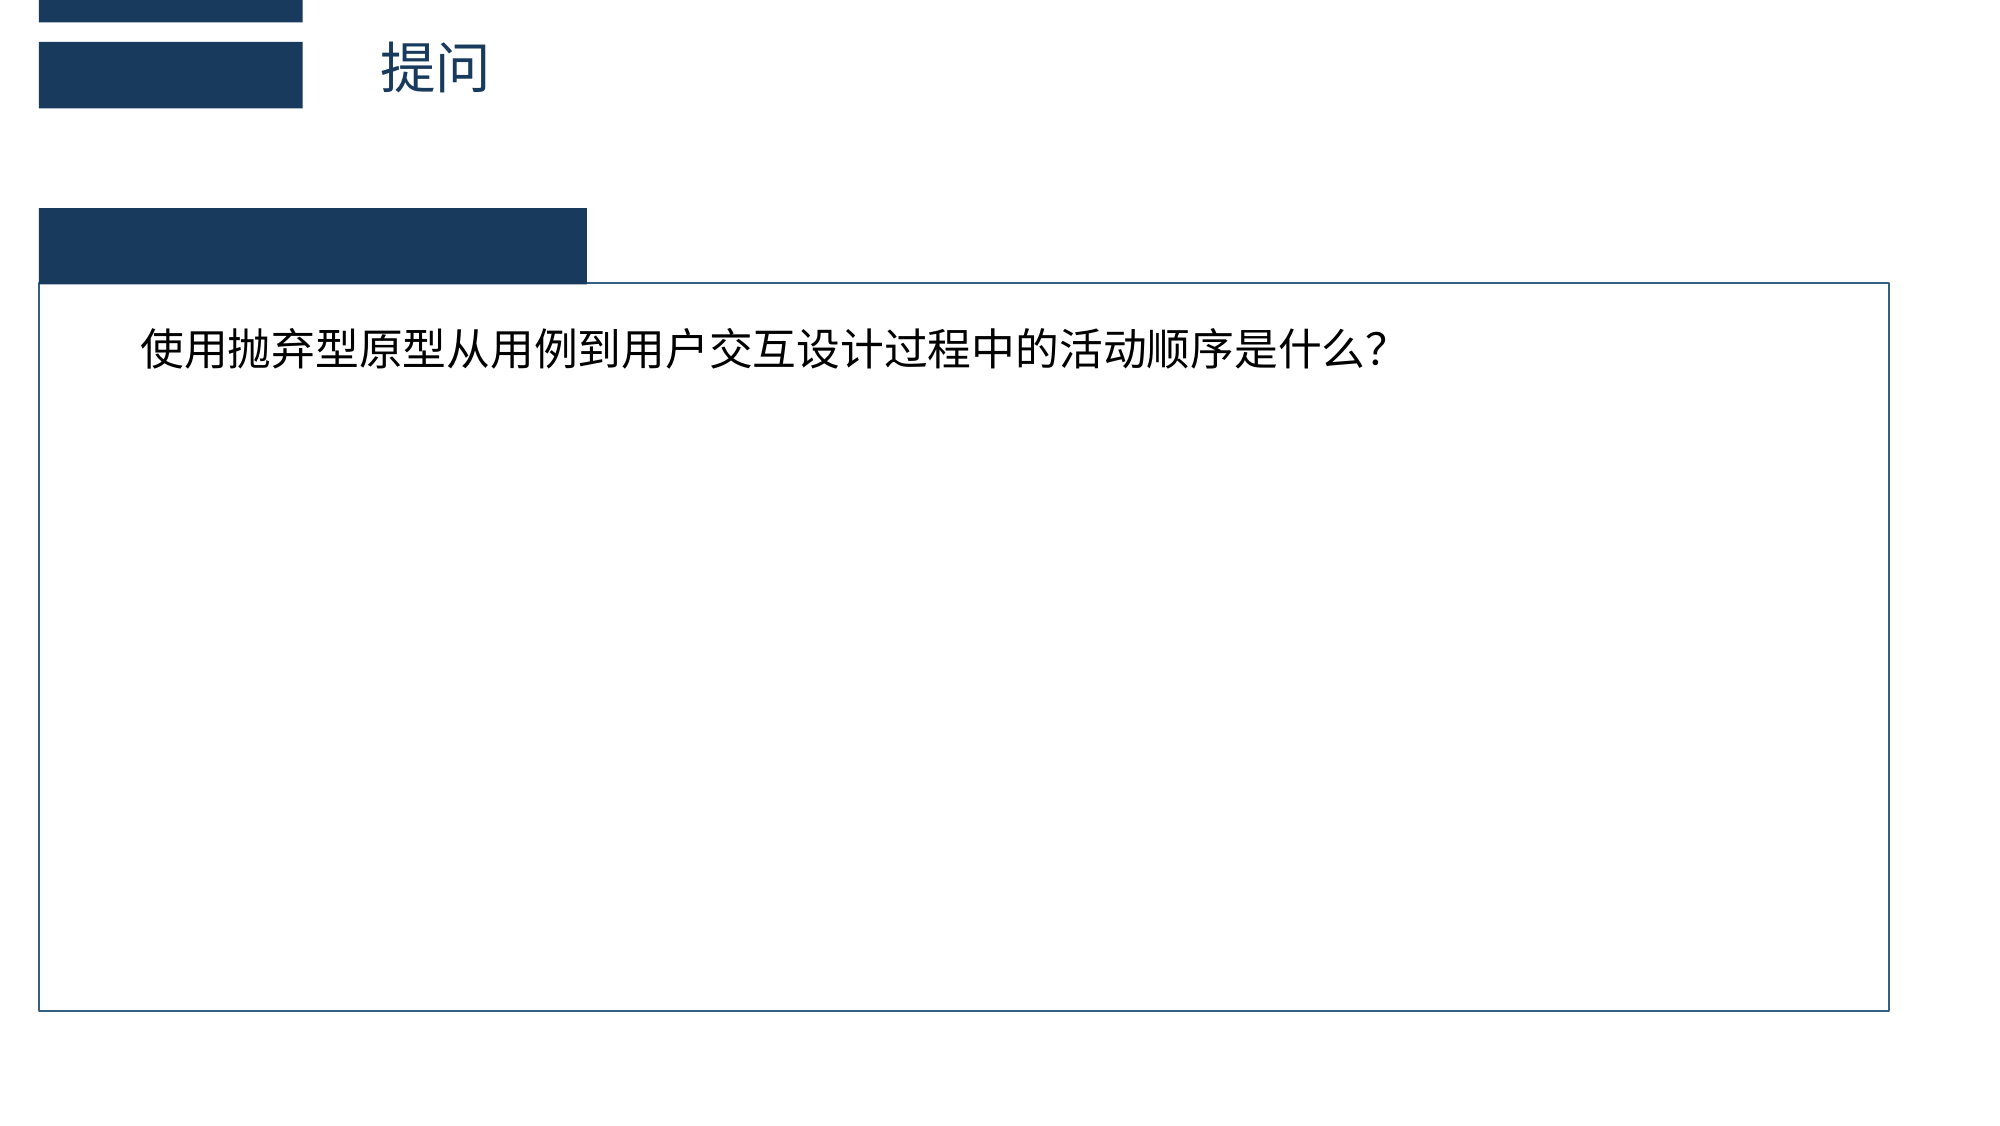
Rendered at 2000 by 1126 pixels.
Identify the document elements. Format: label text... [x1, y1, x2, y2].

text_box 提问 [365, 26, 1359, 108]
text_box [37, 40, 305, 111]
text_box [366, 22, 1360, 105]
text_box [38, 207, 1889, 1012]
text_box [37, 0, 305, 24]
